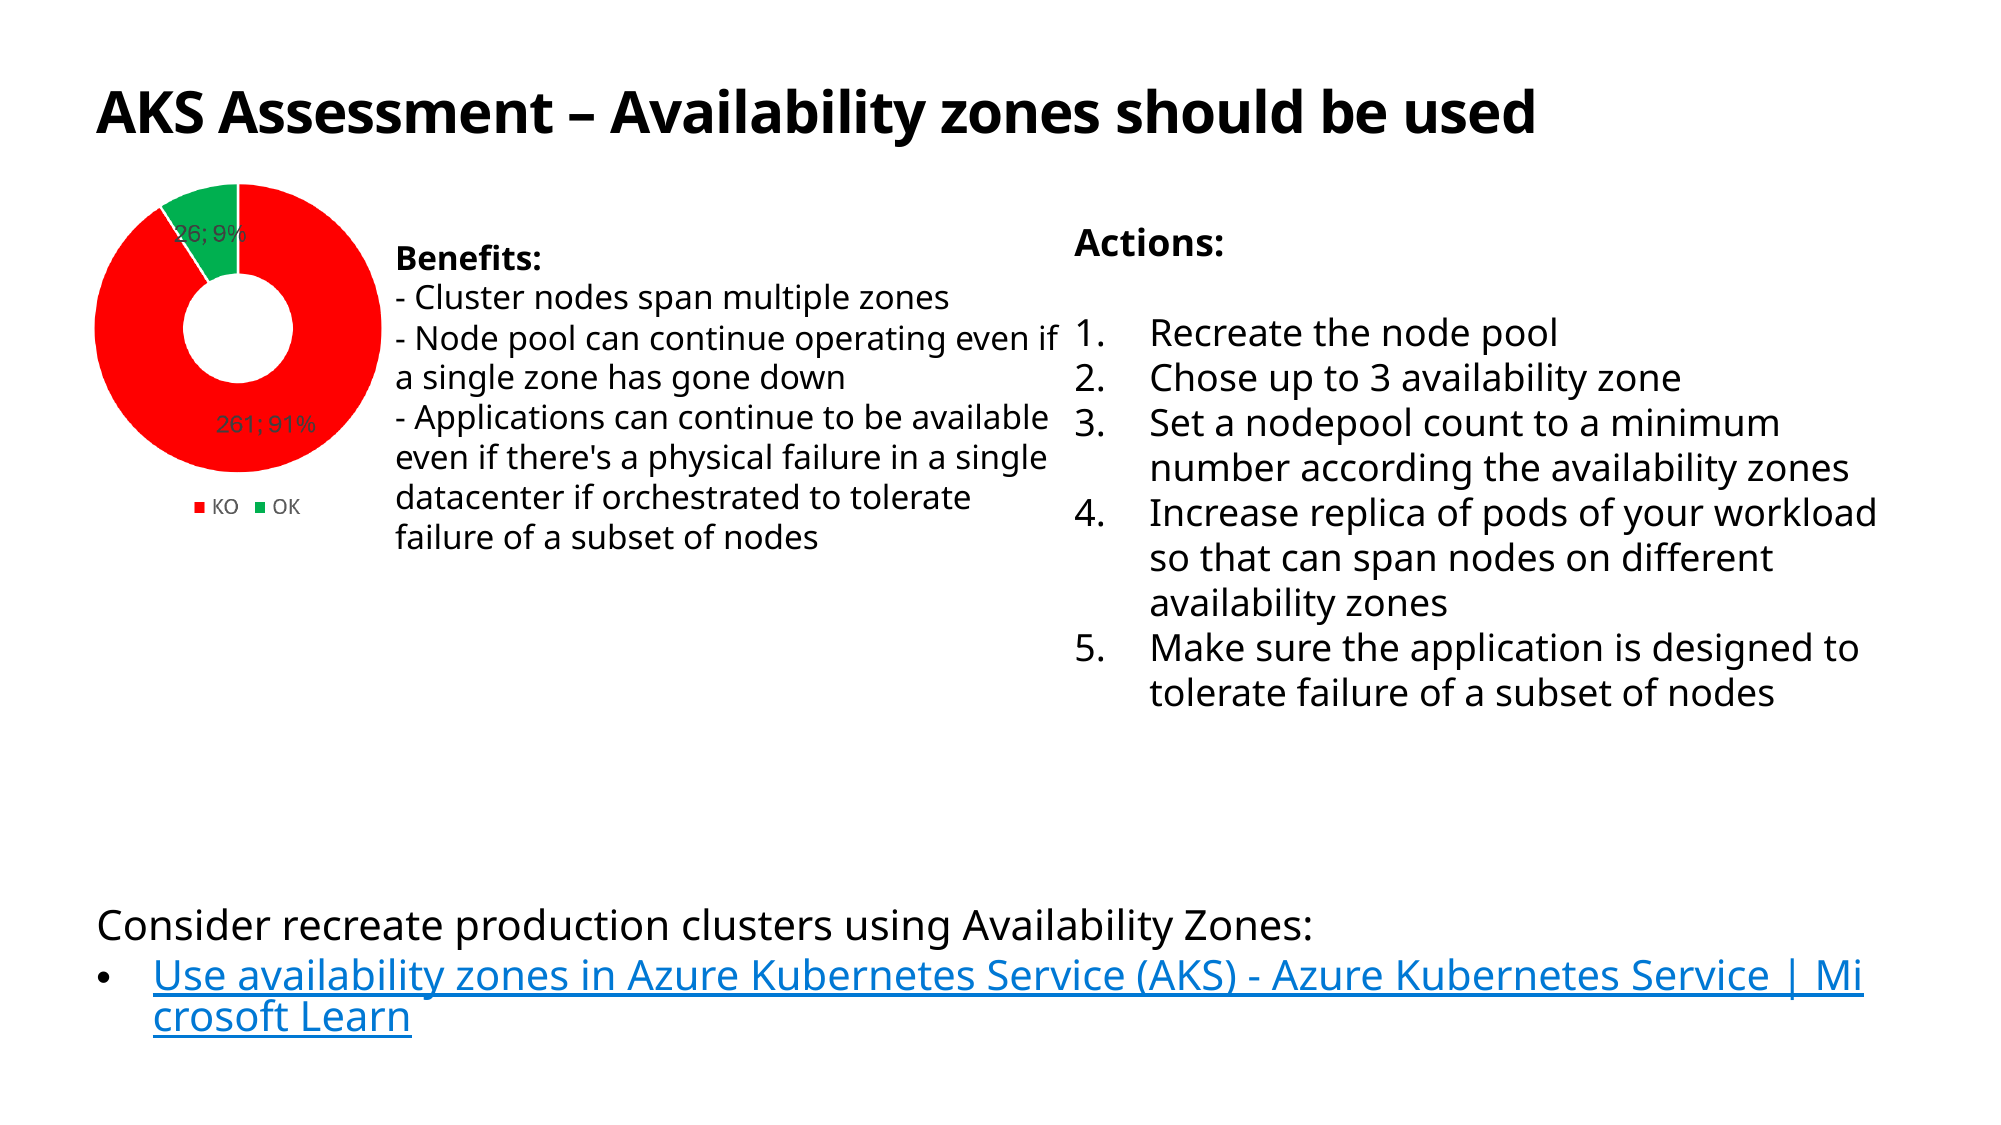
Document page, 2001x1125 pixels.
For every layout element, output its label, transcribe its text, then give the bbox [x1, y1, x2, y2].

title AKS Assessment – Availability zones should be used [96, 75, 1904, 166]
text_box Consider recreate production clusters using Availability Zones: Use availability zones in Azure Kubernetes Service (AKS) - Azure Kubernetes Service | Microsoft Learn [96, 898, 1867, 1006]
text_box Actions: Recreate the node pool Chose up to 3 availability zone Set a nodepool count to a minimum number according the availability zones Increase replica of pods of your workload so that can span nodes on different availability zones Make sure the application is designed to tolerate failure of a subset of nodes [1074, 218, 1895, 714]
picture [76, 173, 398, 525]
text_box Benefits: - Cluster nodes span multiple zones - Node pool can continue operating even if a single zone has gone down - Applications can continue to be available even if there's a physical failure in a single datacenter if orchestrated to tolerate failure of a subset of nodes [394, 236, 1074, 557]
